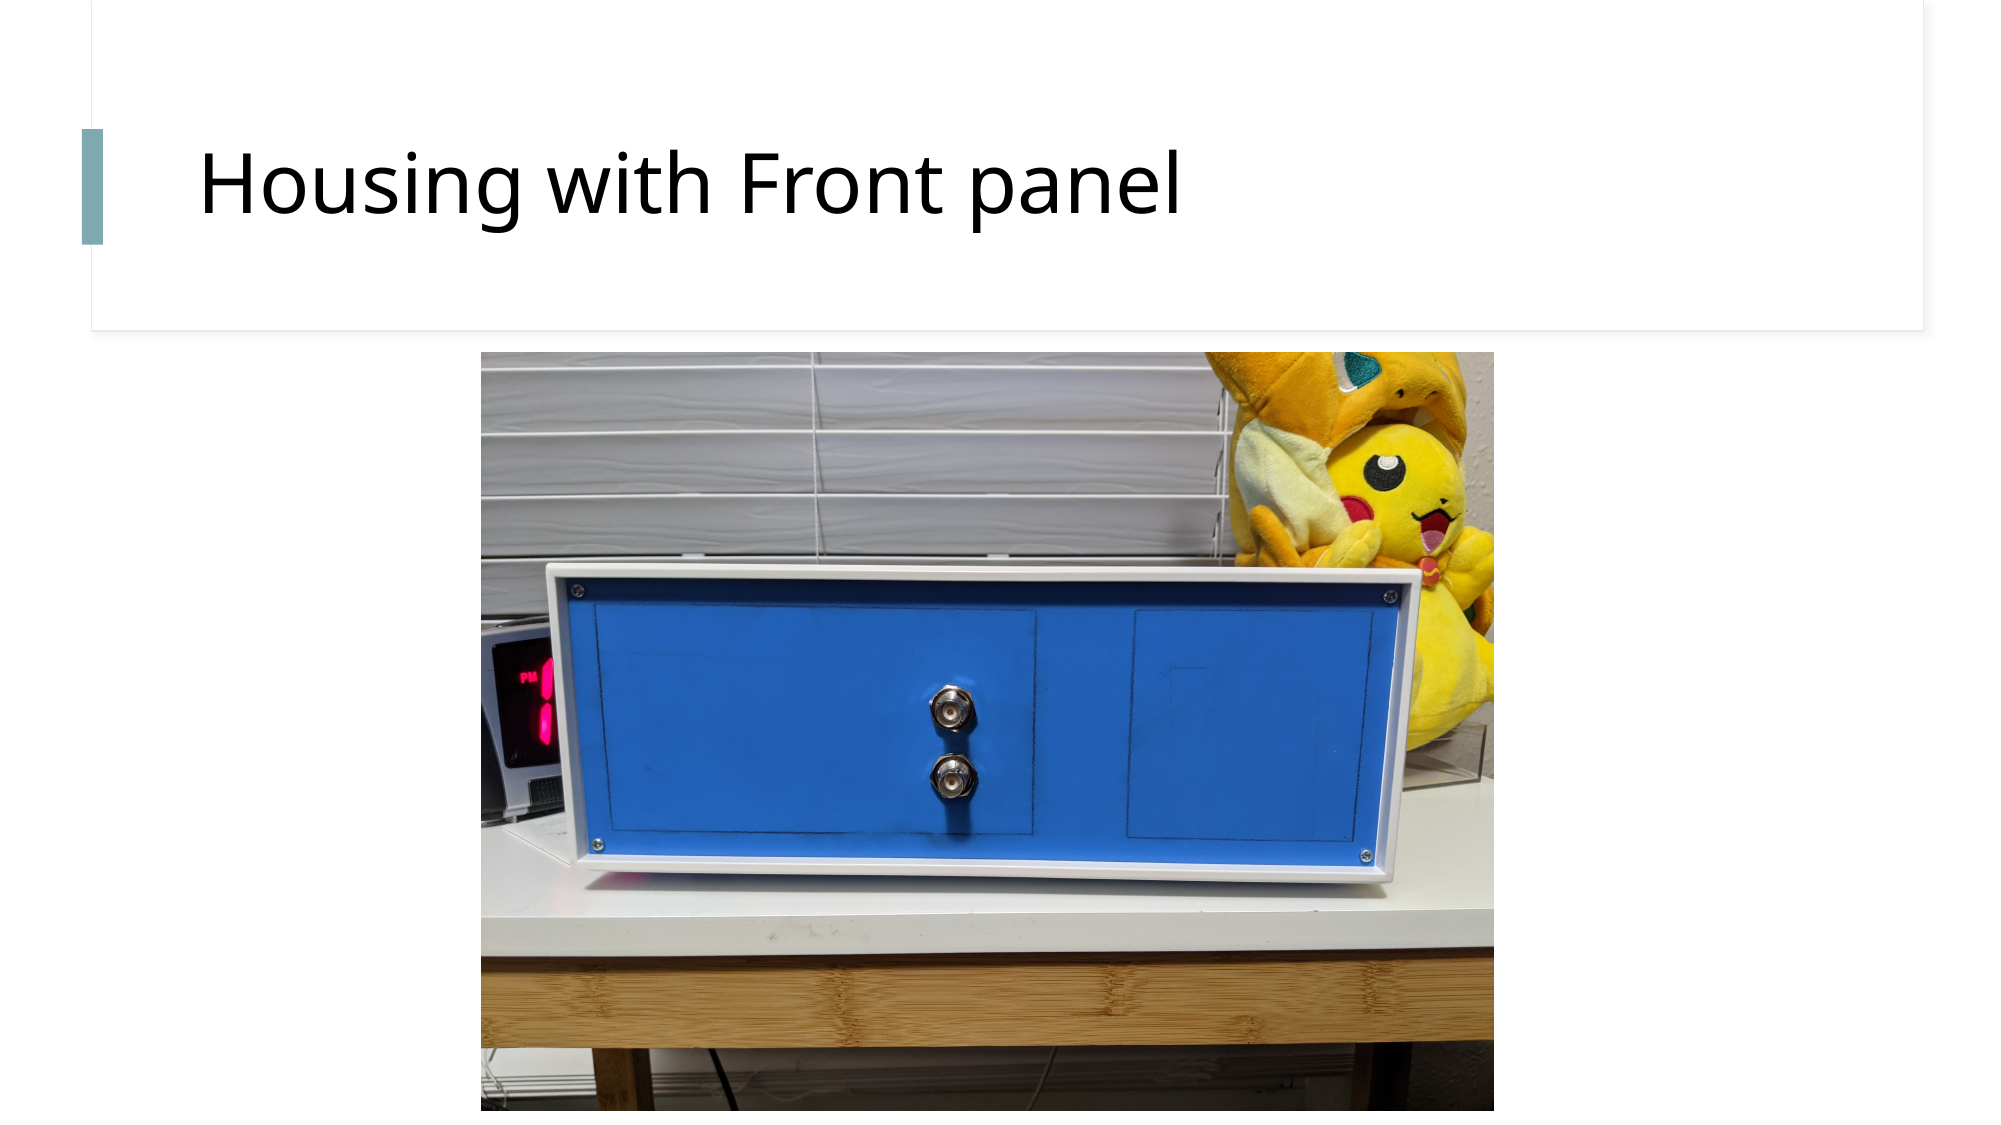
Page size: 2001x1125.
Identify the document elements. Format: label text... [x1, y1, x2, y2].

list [481, 352, 1494, 1111]
title Housing with Front panel [183, 90, 1851, 284]
